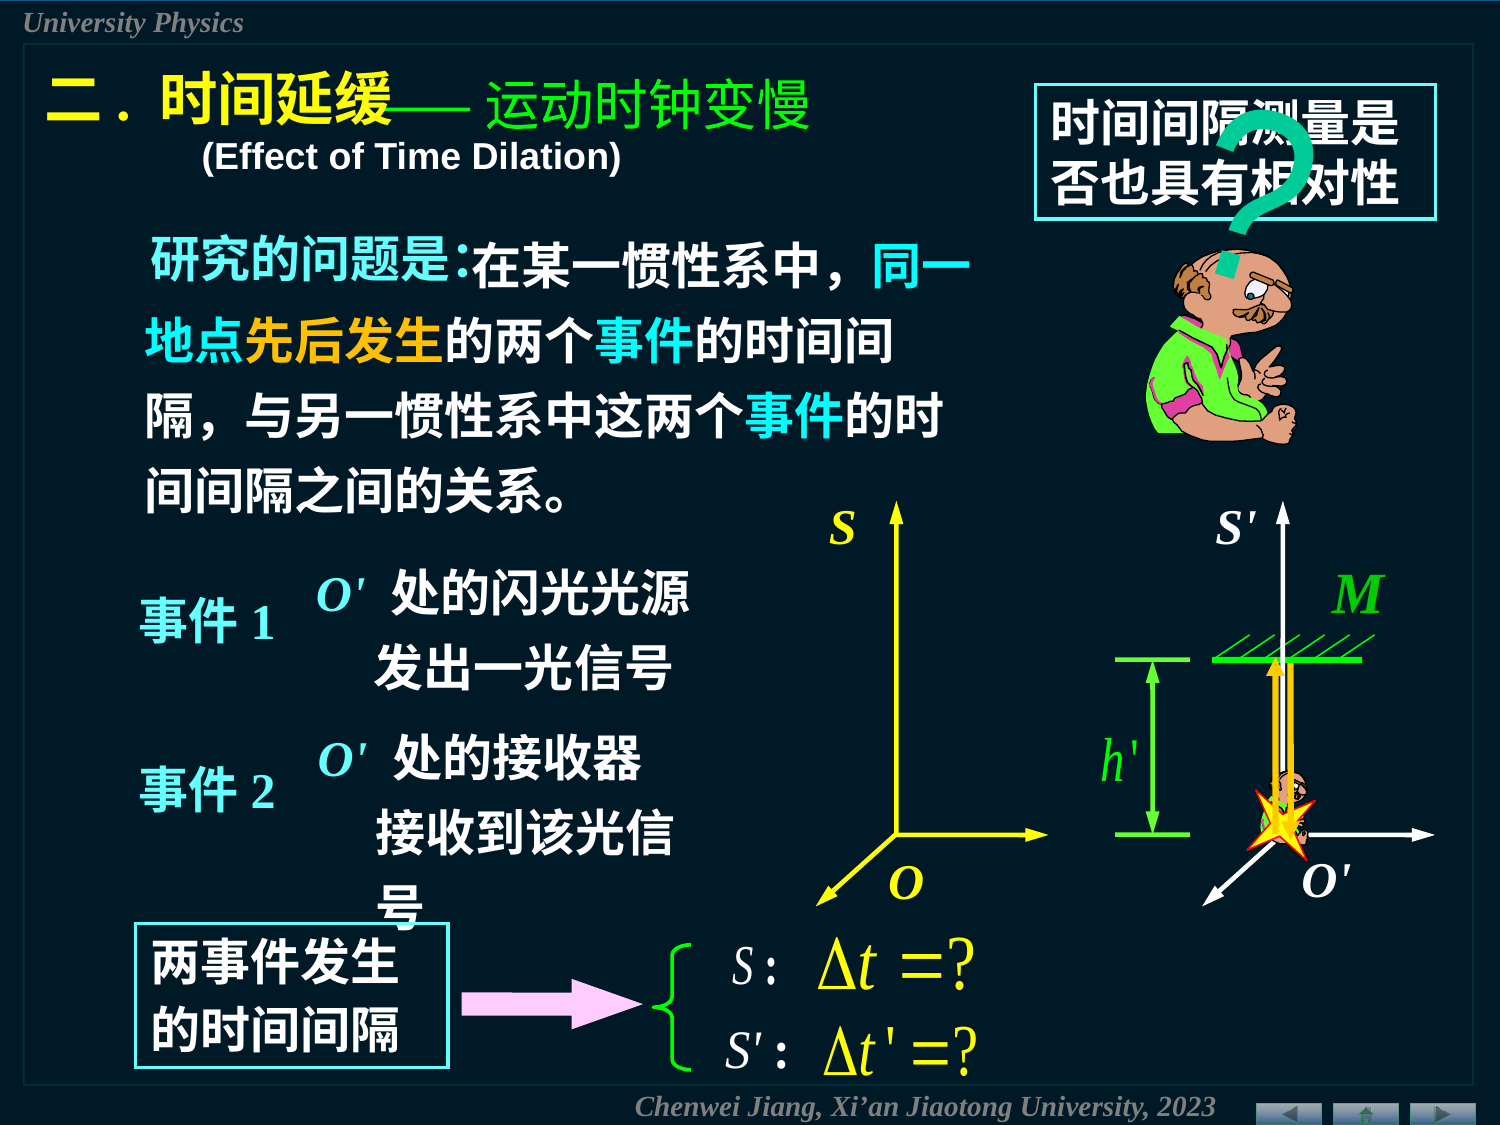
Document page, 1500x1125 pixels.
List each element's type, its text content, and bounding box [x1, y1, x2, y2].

text_box 二. 时间延缓 (Effect of Time Dilation) [29, 54, 691, 185]
text_box 事件2 [123, 751, 302, 827]
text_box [1092, 659, 1191, 835]
text_box 在某一惯性系中，同一地点先后发生的两个事件的时间间隔，与另一惯性系中这两个事件的时间间隔之间的关系。 [129, 211, 1006, 527]
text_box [806, 918, 987, 1010]
text_box O' 处的接收器接收到该光信号 [302, 704, 703, 945]
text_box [714, 933, 783, 1000]
text_box [466, 985, 629, 1023]
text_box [1200, 487, 1436, 916]
text_box 时间间隔测量是 否也具有相对性 [1035, 84, 1436, 220]
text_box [813, 487, 1049, 918]
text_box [813, 1017, 987, 1095]
text_box [653, 944, 691, 1070]
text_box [1146, 108, 1302, 445]
text_box O' 处的闪光光源发出一光信号 [301, 539, 716, 704]
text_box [1260, 770, 1309, 846]
text_box 两事件发生的时间间隔 [135, 923, 449, 1068]
text_box 事件1 [123, 582, 337, 657]
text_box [716, 1018, 798, 1083]
text_box 研究的问题是： [135, 219, 561, 295]
